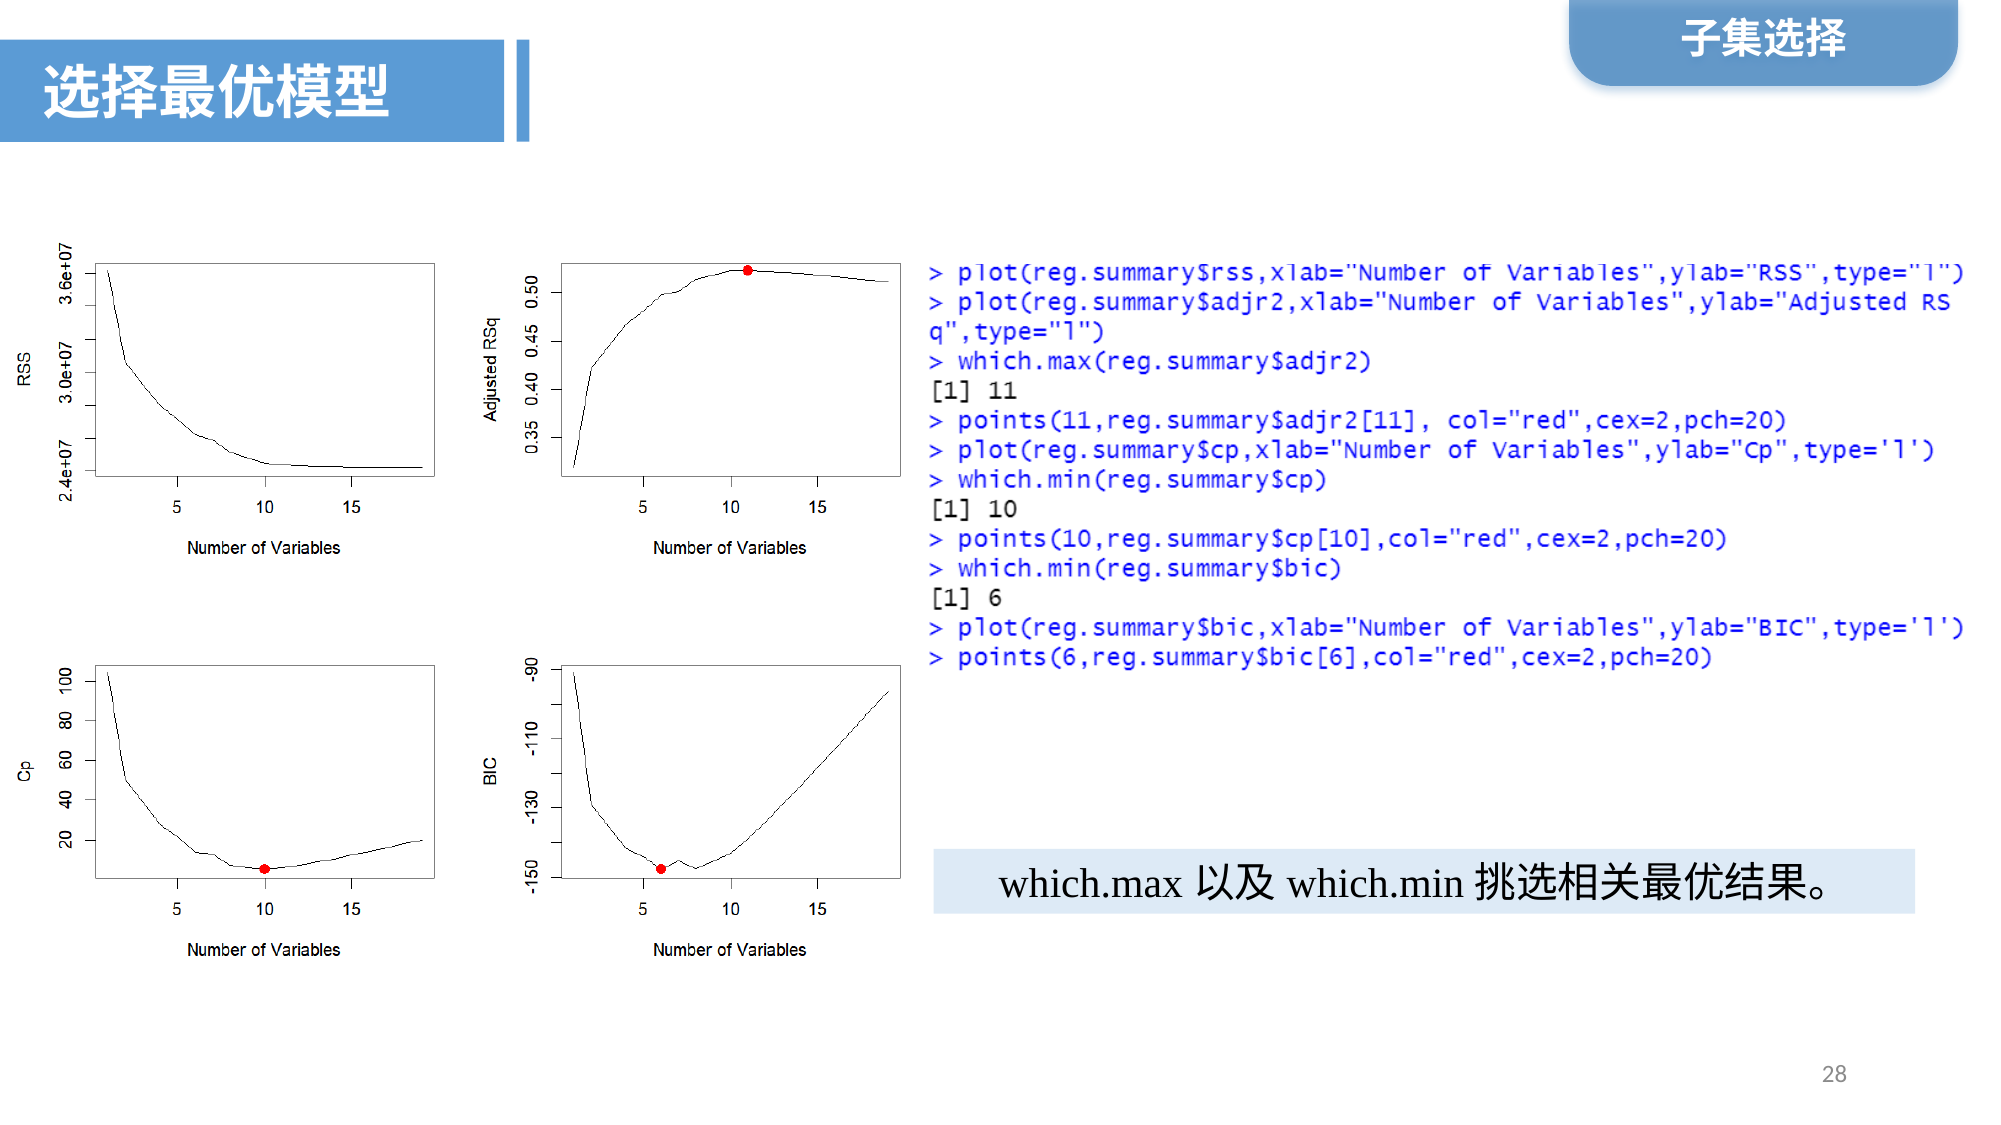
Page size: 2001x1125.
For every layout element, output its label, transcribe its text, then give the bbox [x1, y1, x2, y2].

picture [11, 178, 920, 982]
slide_number 28 [1412, 1042, 1863, 1103]
picture [921, 264, 1980, 674]
text_box 子集选择 [1568, 0, 1960, 87]
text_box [0, 39, 530, 142]
text_box which.max以及which.min挑选相关最优结果。 [933, 848, 1916, 914]
